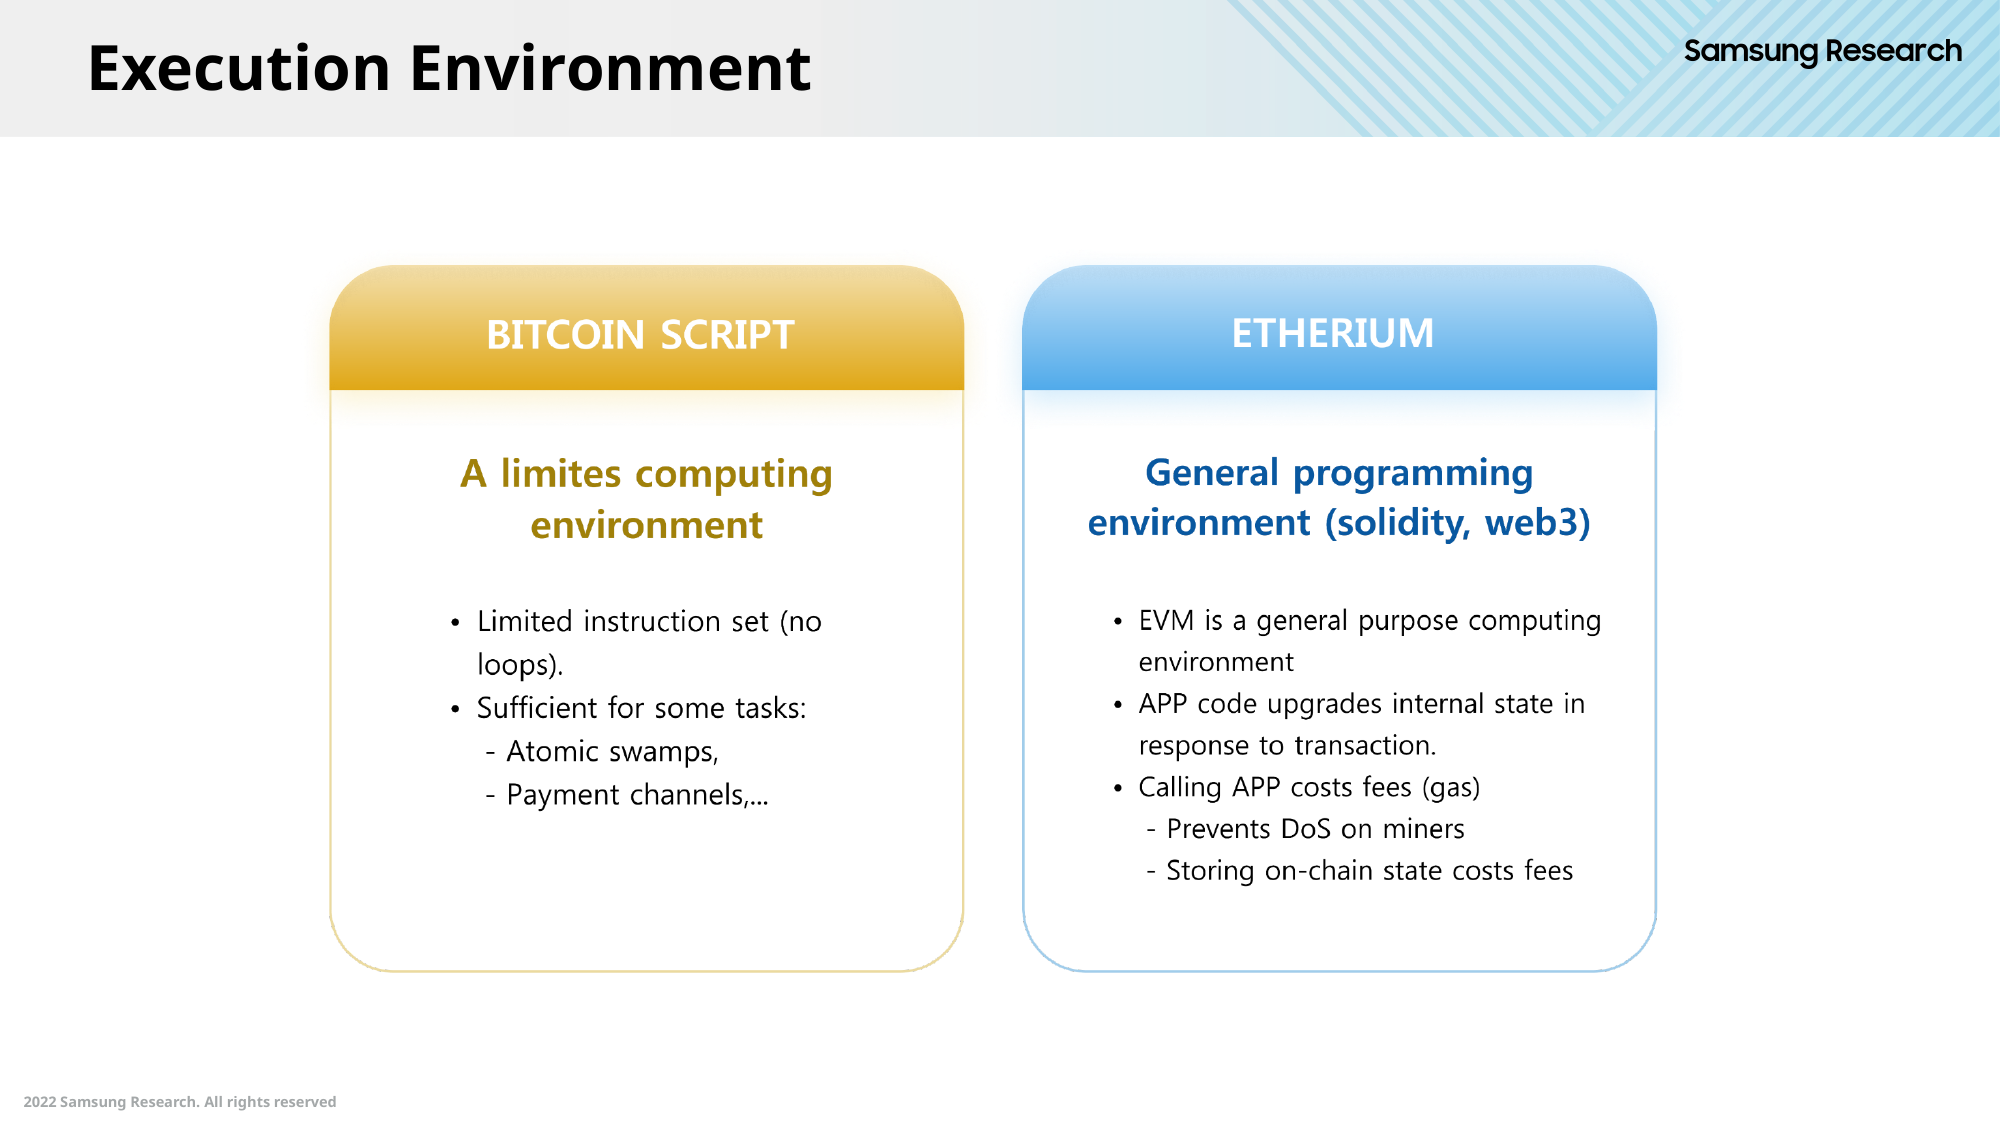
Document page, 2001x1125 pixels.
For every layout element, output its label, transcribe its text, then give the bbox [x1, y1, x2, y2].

picture [0, 0, 2000, 137]
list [98, 82, 1944, 1120]
title Execution Environment [86, 19, 1108, 121]
